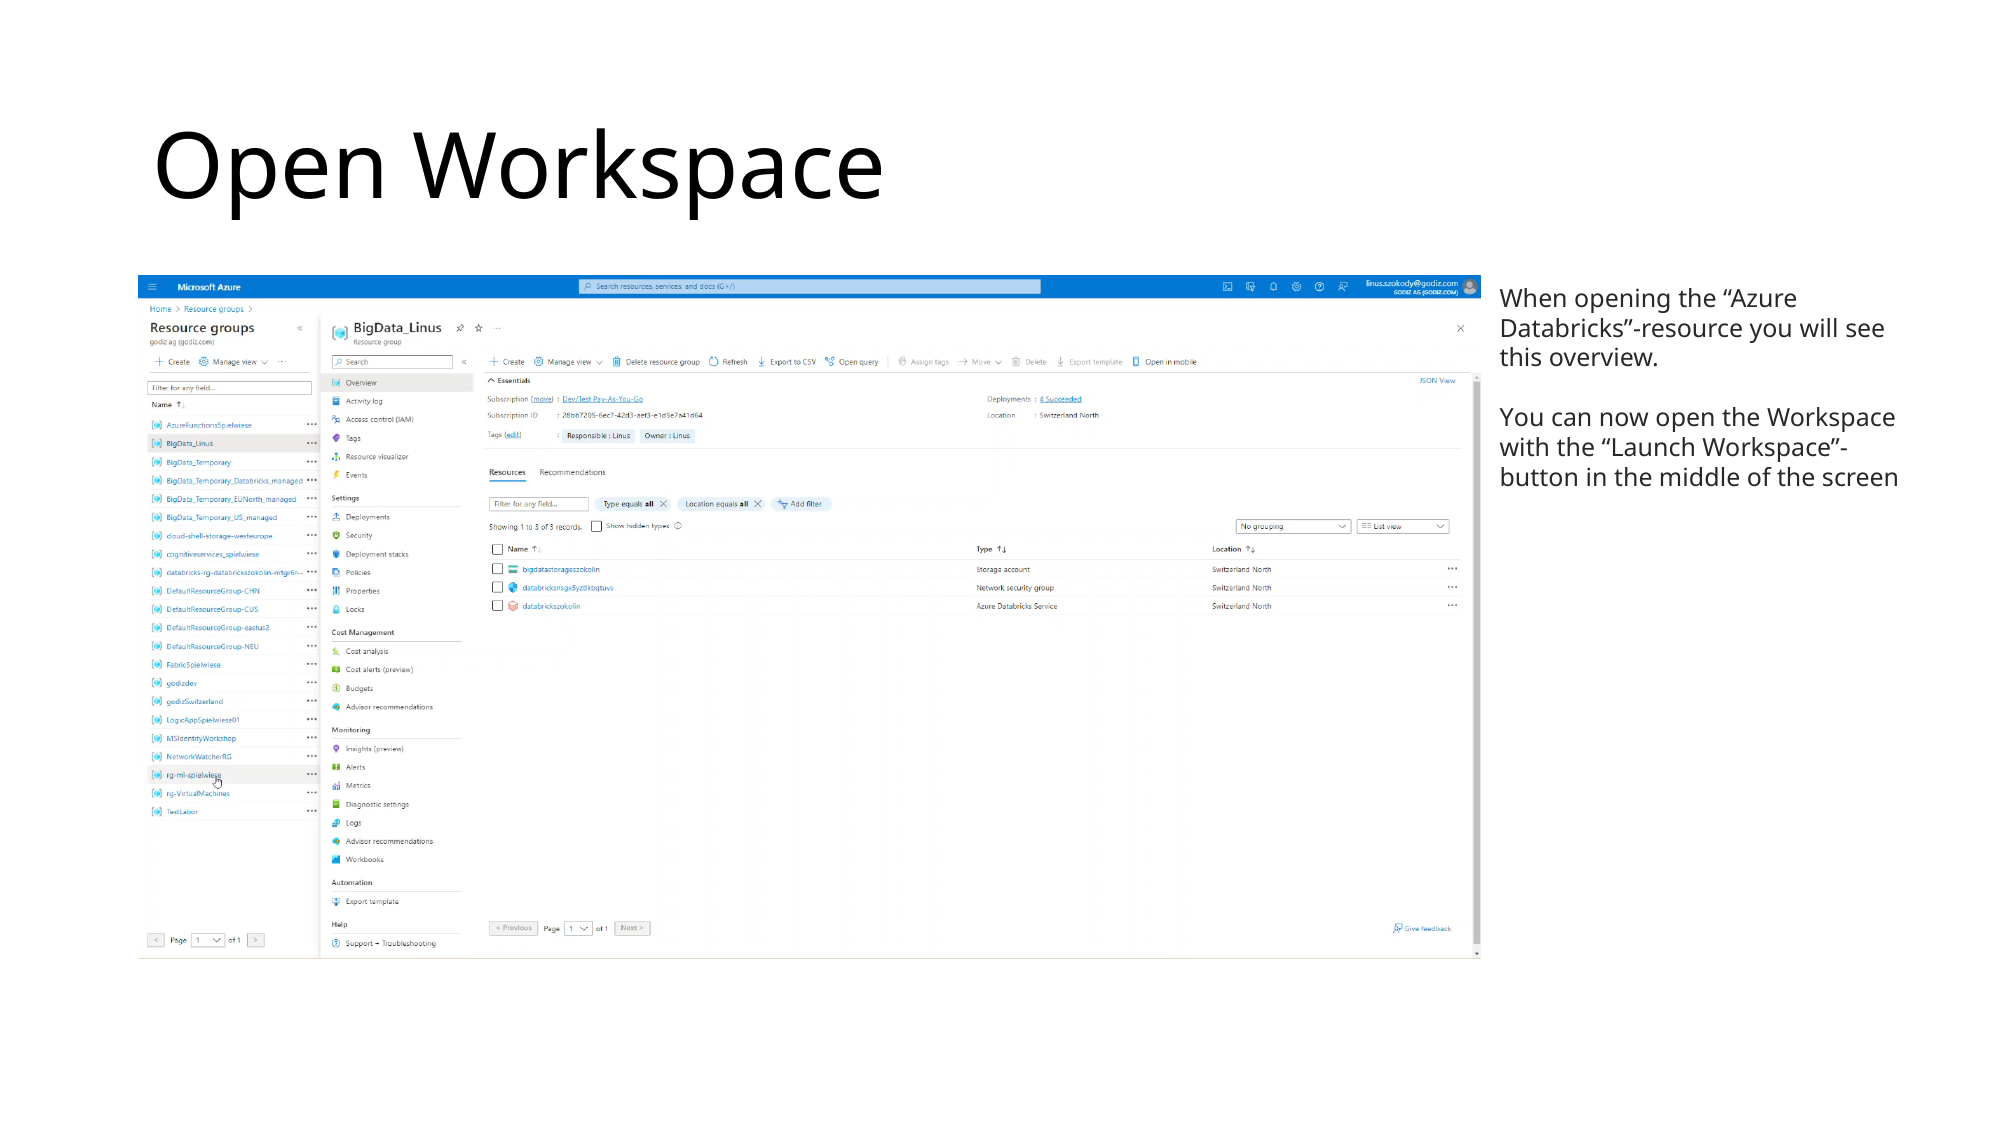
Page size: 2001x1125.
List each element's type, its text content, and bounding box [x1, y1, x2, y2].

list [137, 274, 1482, 960]
text_box When opening the “Azure Databricks”-resource you will see this overview. You can now open the Workspace with the “Launch Workspace”-button in the middle of the screen [1484, 274, 1917, 500]
title Open Workspace [137, 59, 1863, 278]
